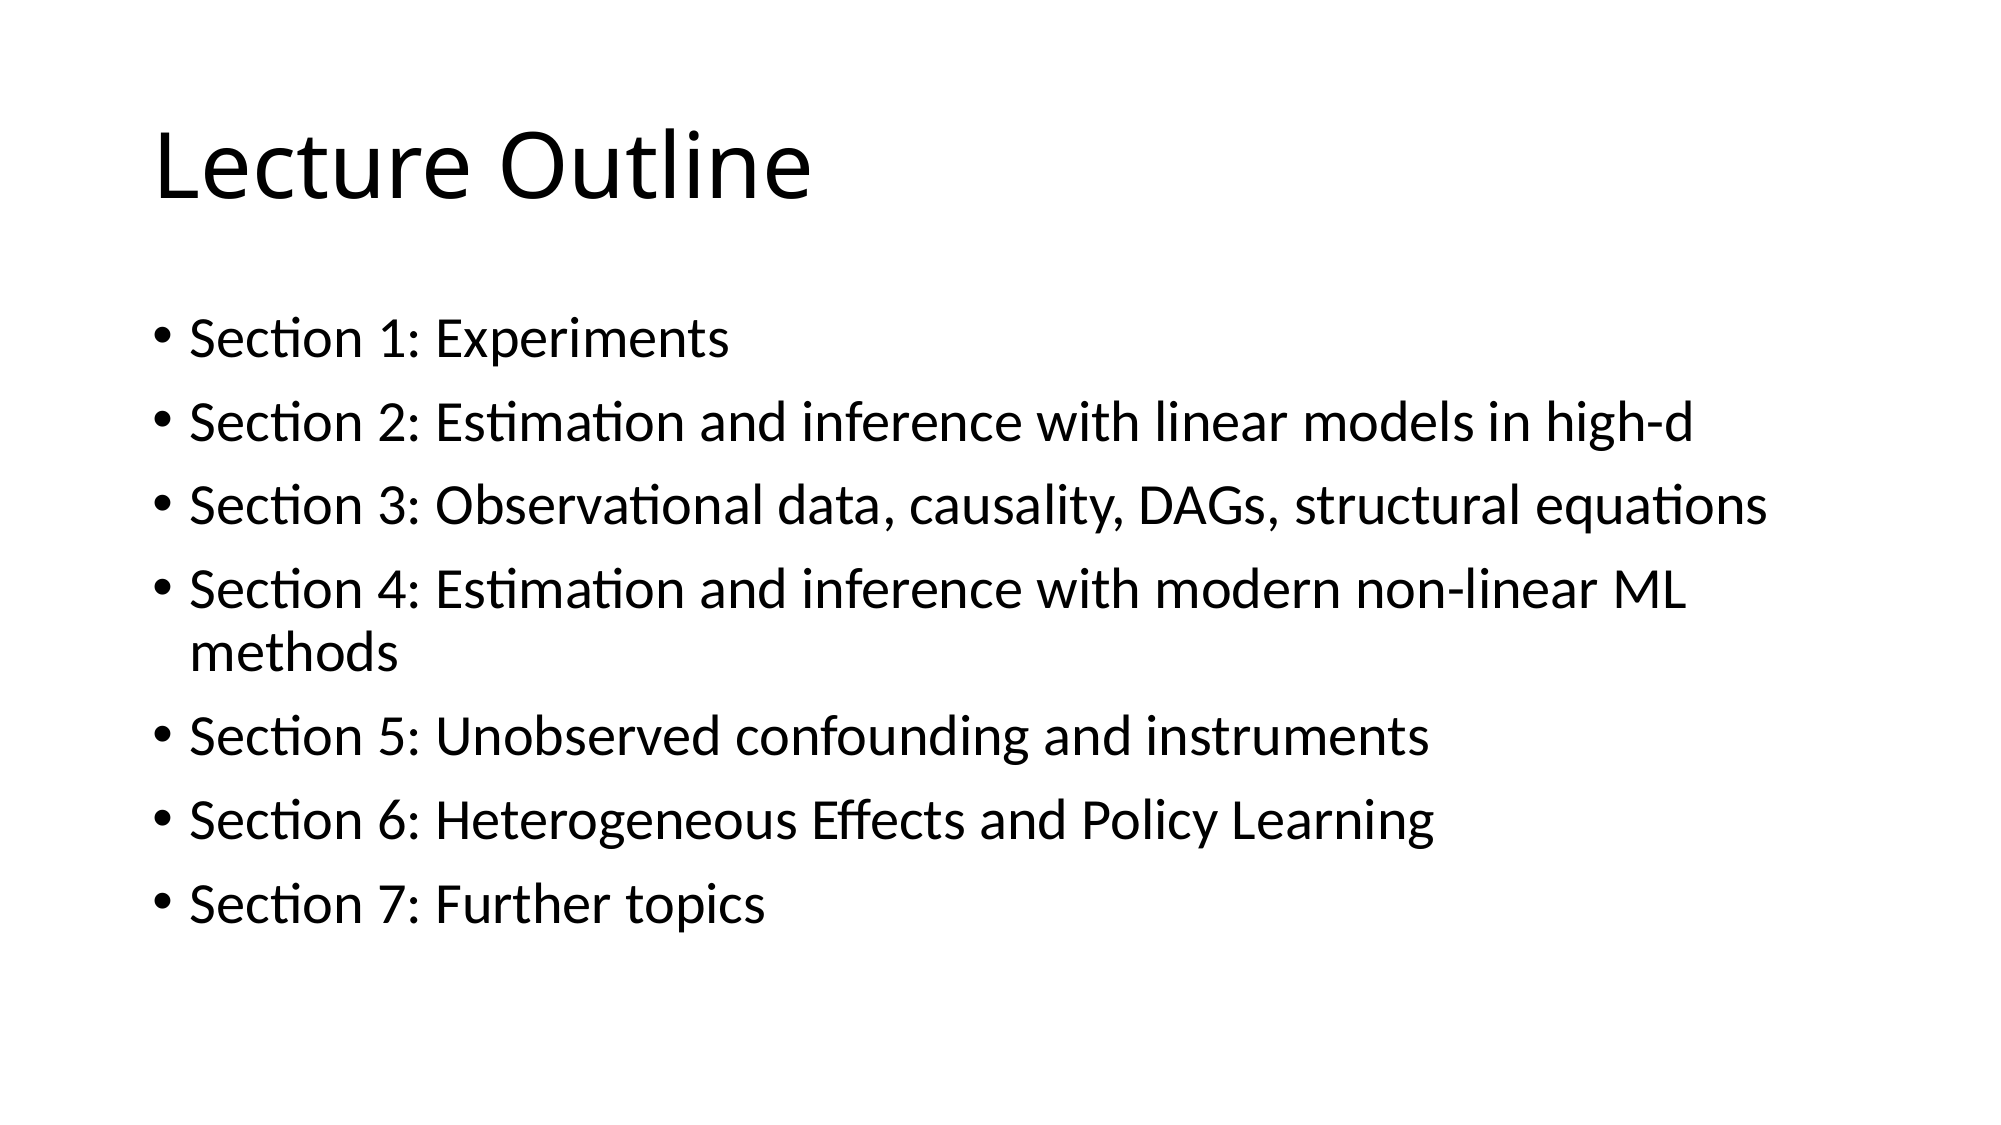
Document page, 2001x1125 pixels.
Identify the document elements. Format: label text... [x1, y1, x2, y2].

list Section 1: Experiments Section 2: Estimation and inference with linear models in high-d Section 3: Observational data, causality, DAGs, structural equations Section 4: Estimation and inference with modern non-linear ML methods Section 5: Unobserved confounding and instruments Section 6: Heterogeneous Effects and Policy Learning Section 7: Further topics [137, 299, 1863, 1014]
title Lecture Outline [137, 59, 1863, 278]
